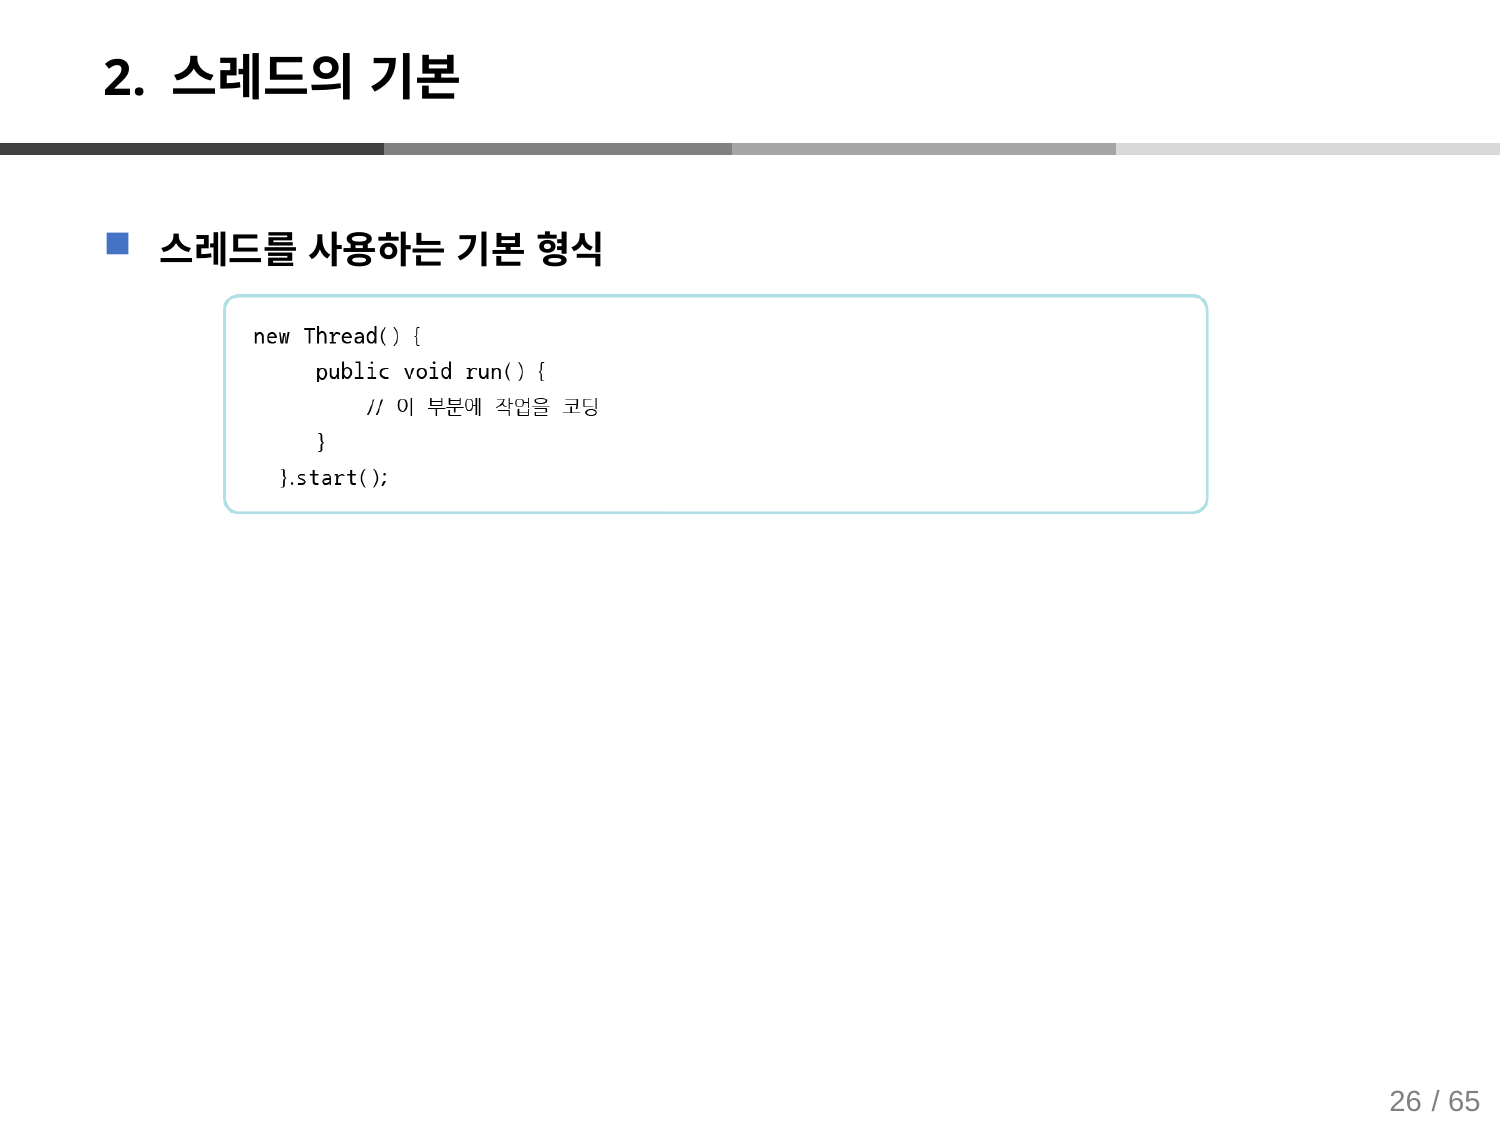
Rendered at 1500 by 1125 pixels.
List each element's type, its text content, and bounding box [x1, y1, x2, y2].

picture [211, 279, 1289, 528]
list 스레드를 사용하는 기본 형식 [88, 196, 1436, 1083]
title 2. 스레드의 기본 [88, 30, 1211, 121]
